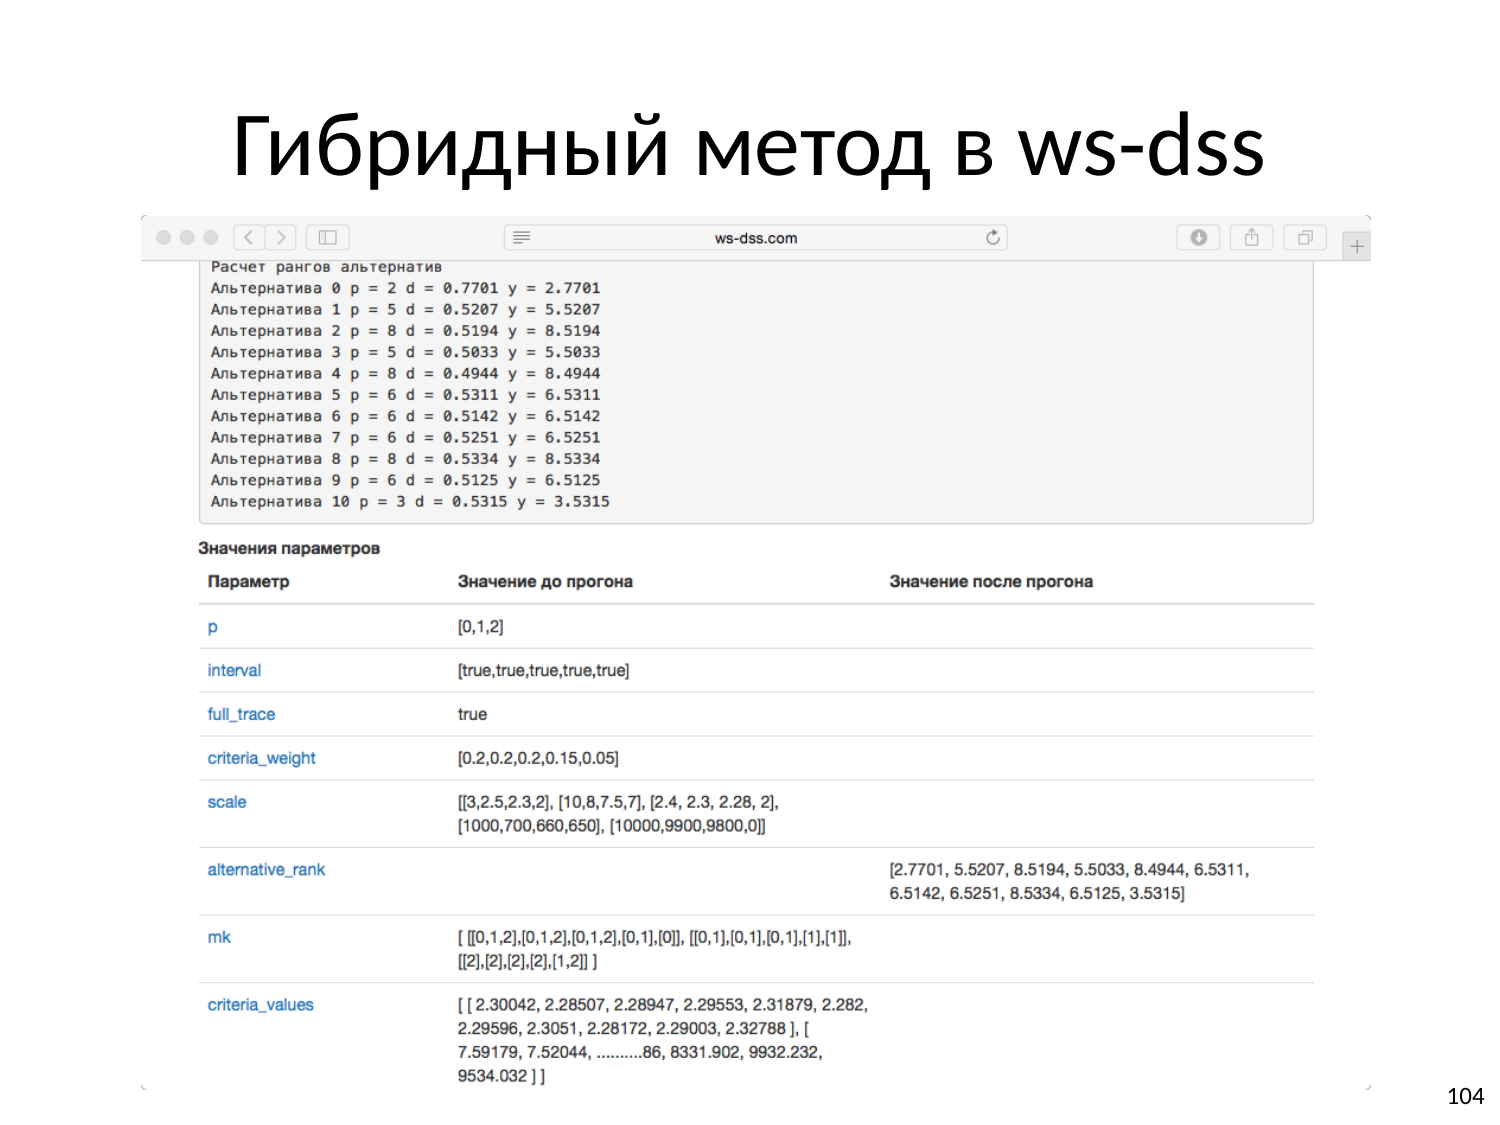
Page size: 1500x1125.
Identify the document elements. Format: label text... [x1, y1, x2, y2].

picture [141, 215, 1371, 1091]
title Гибридный метод в ws-dss [75, 45, 1425, 233]
slide_number 104 [1149, 1065, 1500, 1125]
